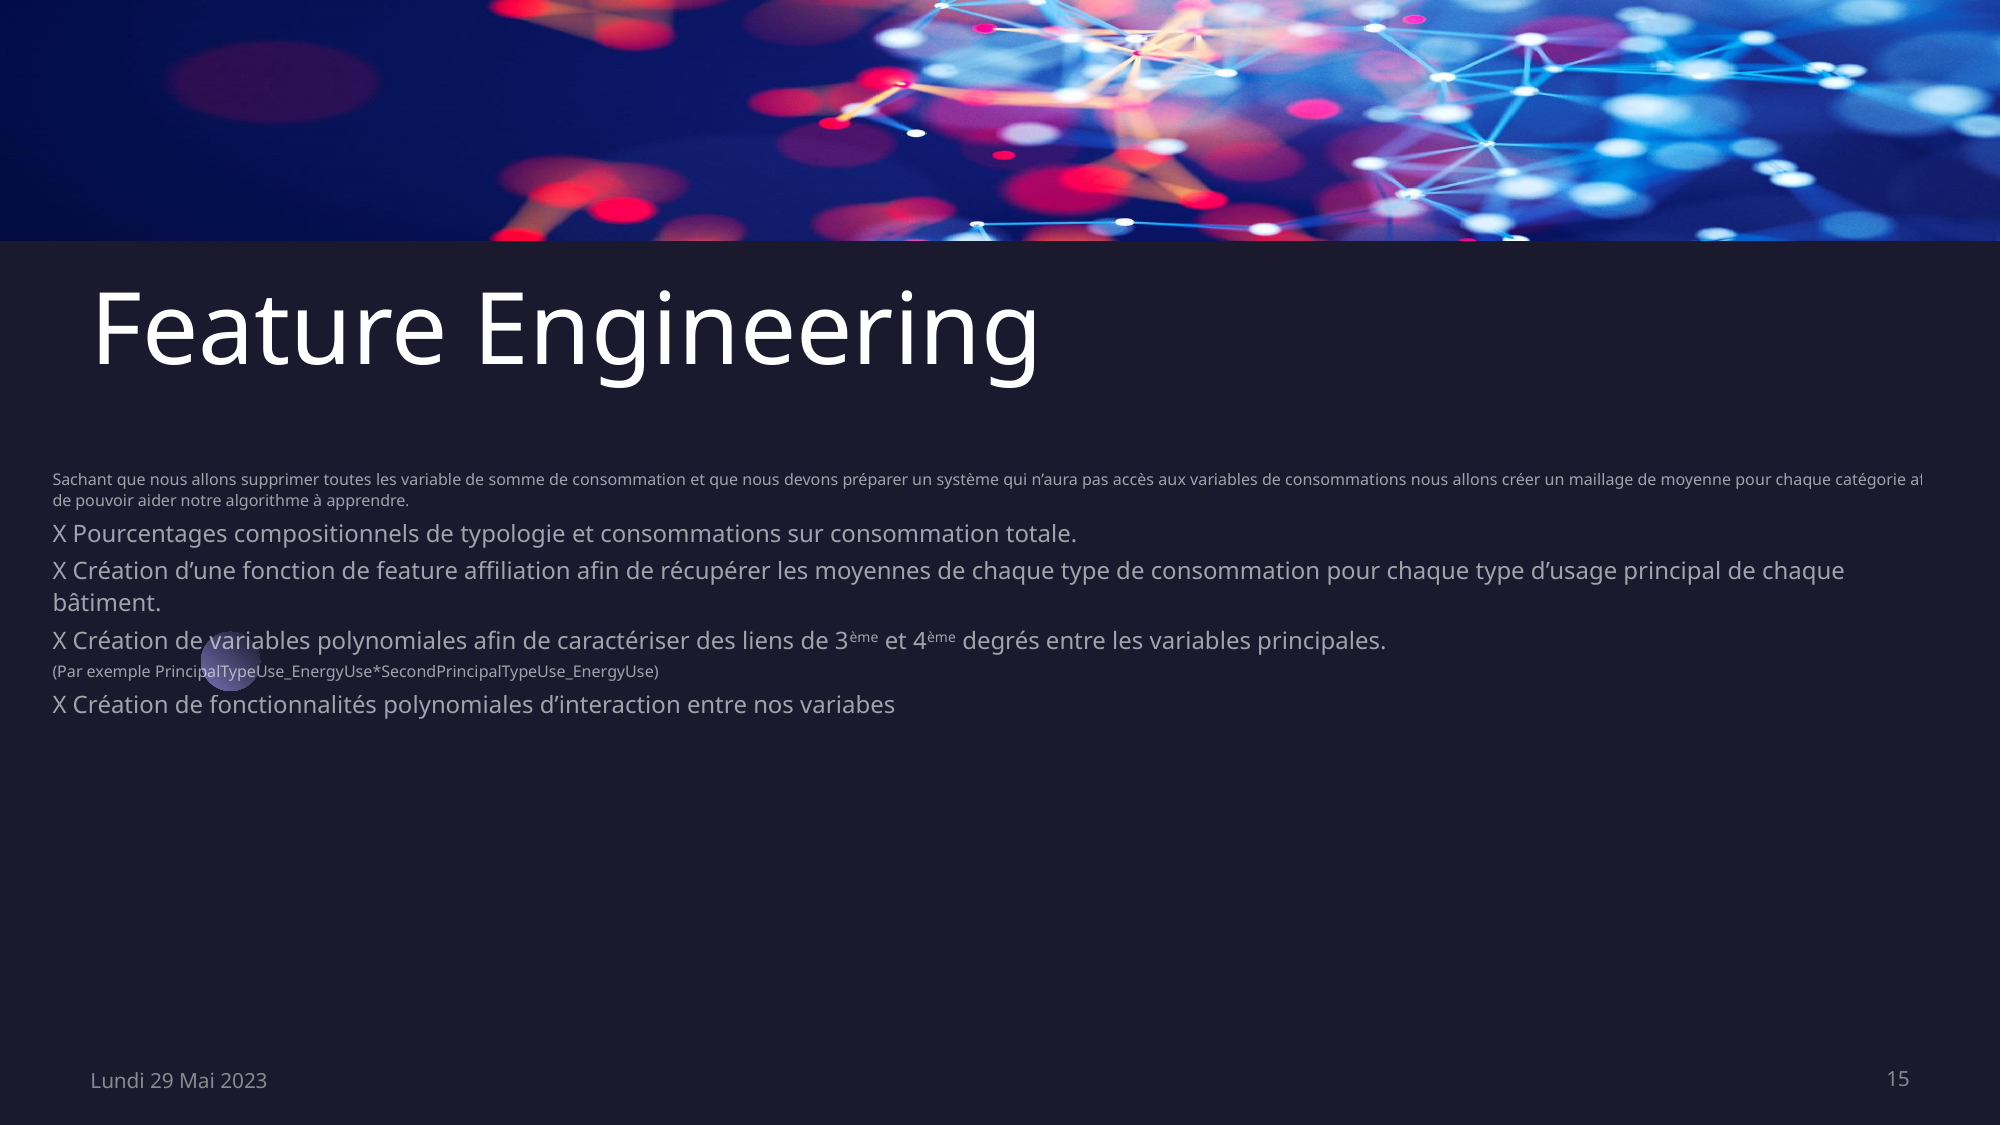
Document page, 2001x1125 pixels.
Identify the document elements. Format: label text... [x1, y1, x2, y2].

slide_number 15 [1632, 1067, 1910, 1093]
list Sachant que nous allons supprimer toutes les variable de somme de consommation et que nous devons préparer un système qui n’aura pas accès aux variables de consommations nous allons créer un maillage de moyenne pour chaque catégorie afin de pouvoir aider notre algorithme à apprendre. X Pourcentages compositionnels de typologie et consommations sur consommation totale. X Création d’une fonction de feature affiliation afin de récupérer les moyennes de chaque type de consommation pour chaque type d’usage principal de chaque bâtiment. X Création de variables polynomiales afin de caractériser des liens de 3ème et 4ème degrés entre les variables principales. (Par exemple PrincipalTypeUse_EnergyUse*SecondPrincipalTypeUse_EnergyUse). X Création de fonctionnalités polynomiales d’interaction entre nos variabes [52, 467, 1950, 725]
picture [0, 0, 2000, 241]
slide_number Lundi 29 Mai 2023 [90, 1067, 522, 1093]
title Feature Engineering [90, 278, 1046, 467]
